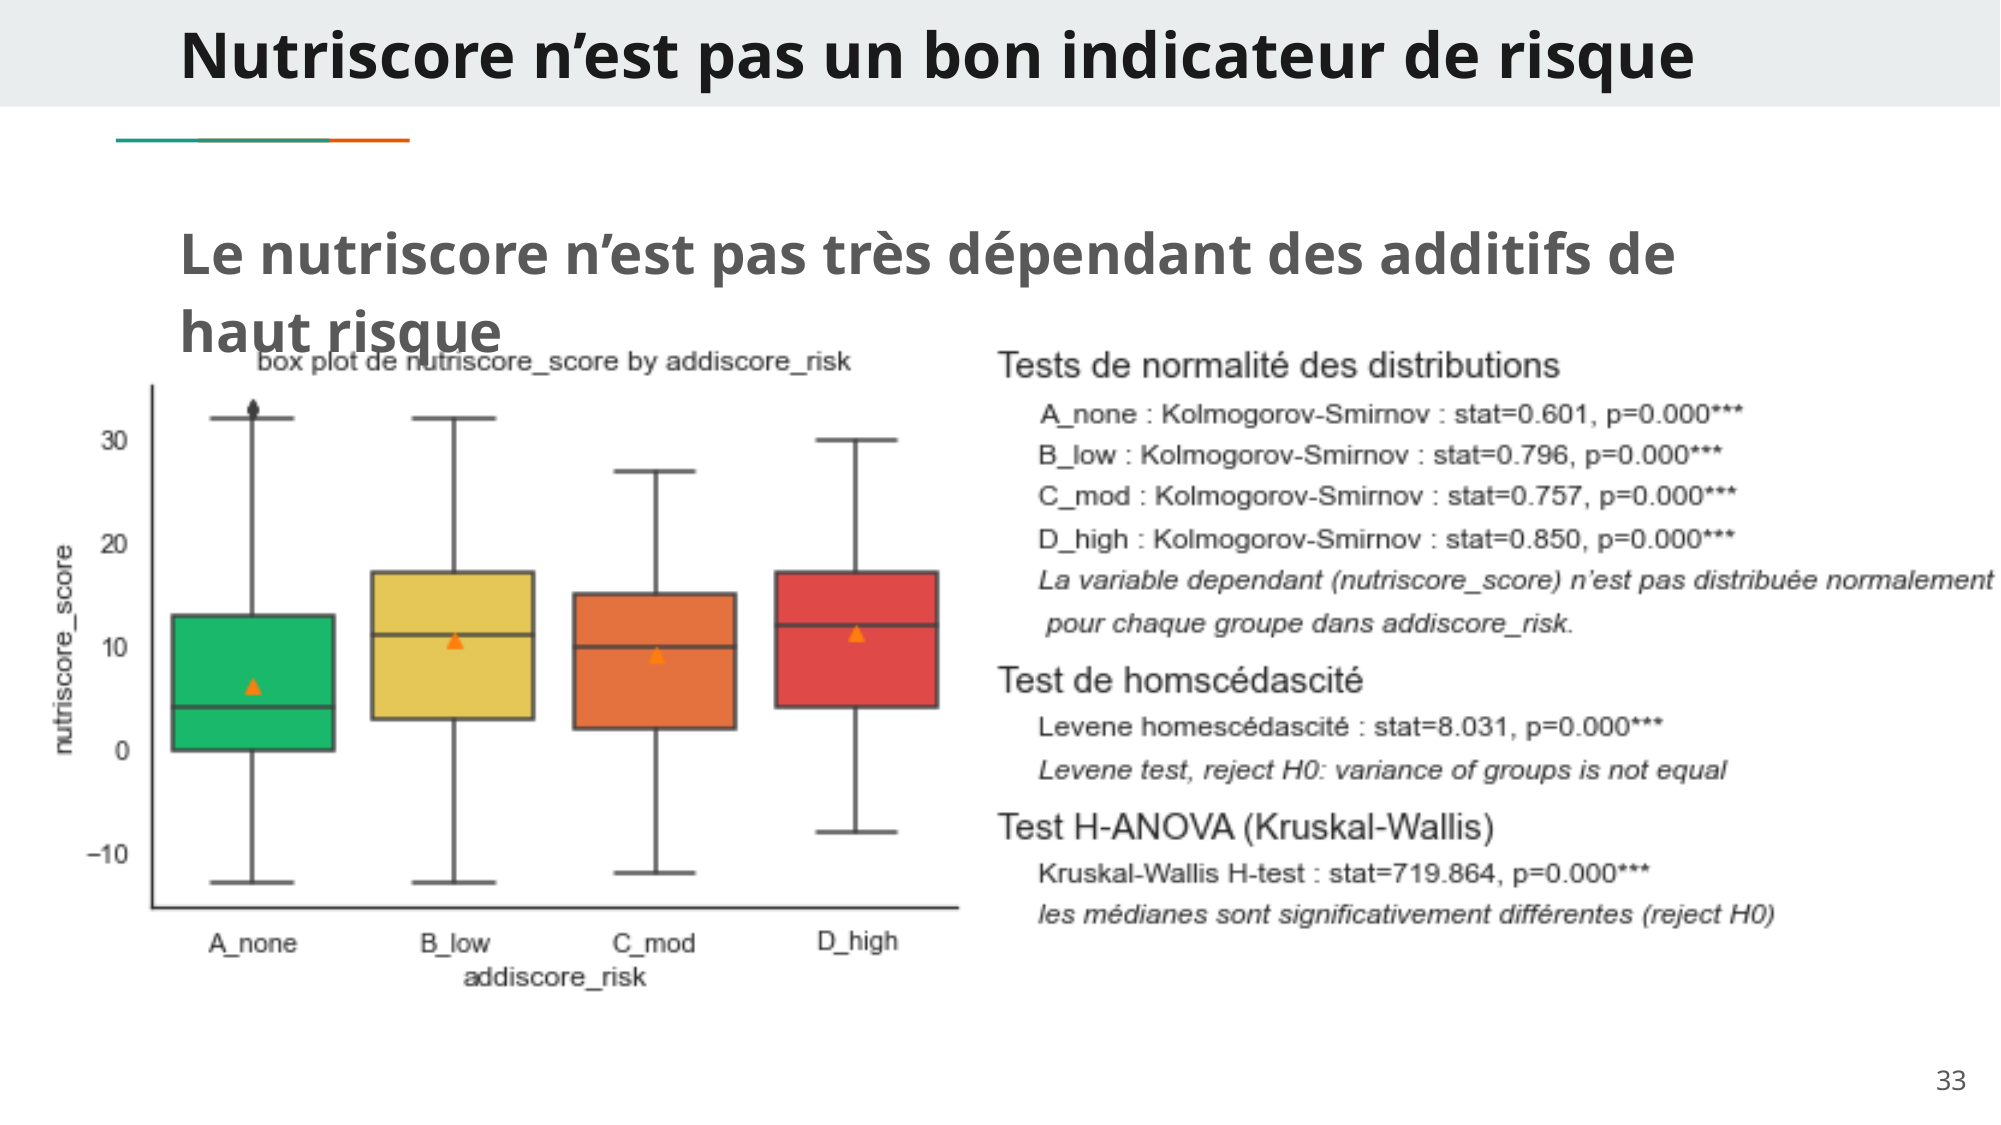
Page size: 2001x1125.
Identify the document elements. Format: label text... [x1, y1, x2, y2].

picture [34, 334, 2000, 1006]
list Le nutriscore n’est pas très dépendant des additifs de haut risque [159, 188, 1842, 332]
title Nutriscore n’est pas un bon indicateur de risque [159, 0, 1841, 112]
slide_number 33 [1867, 1038, 1988, 1125]
